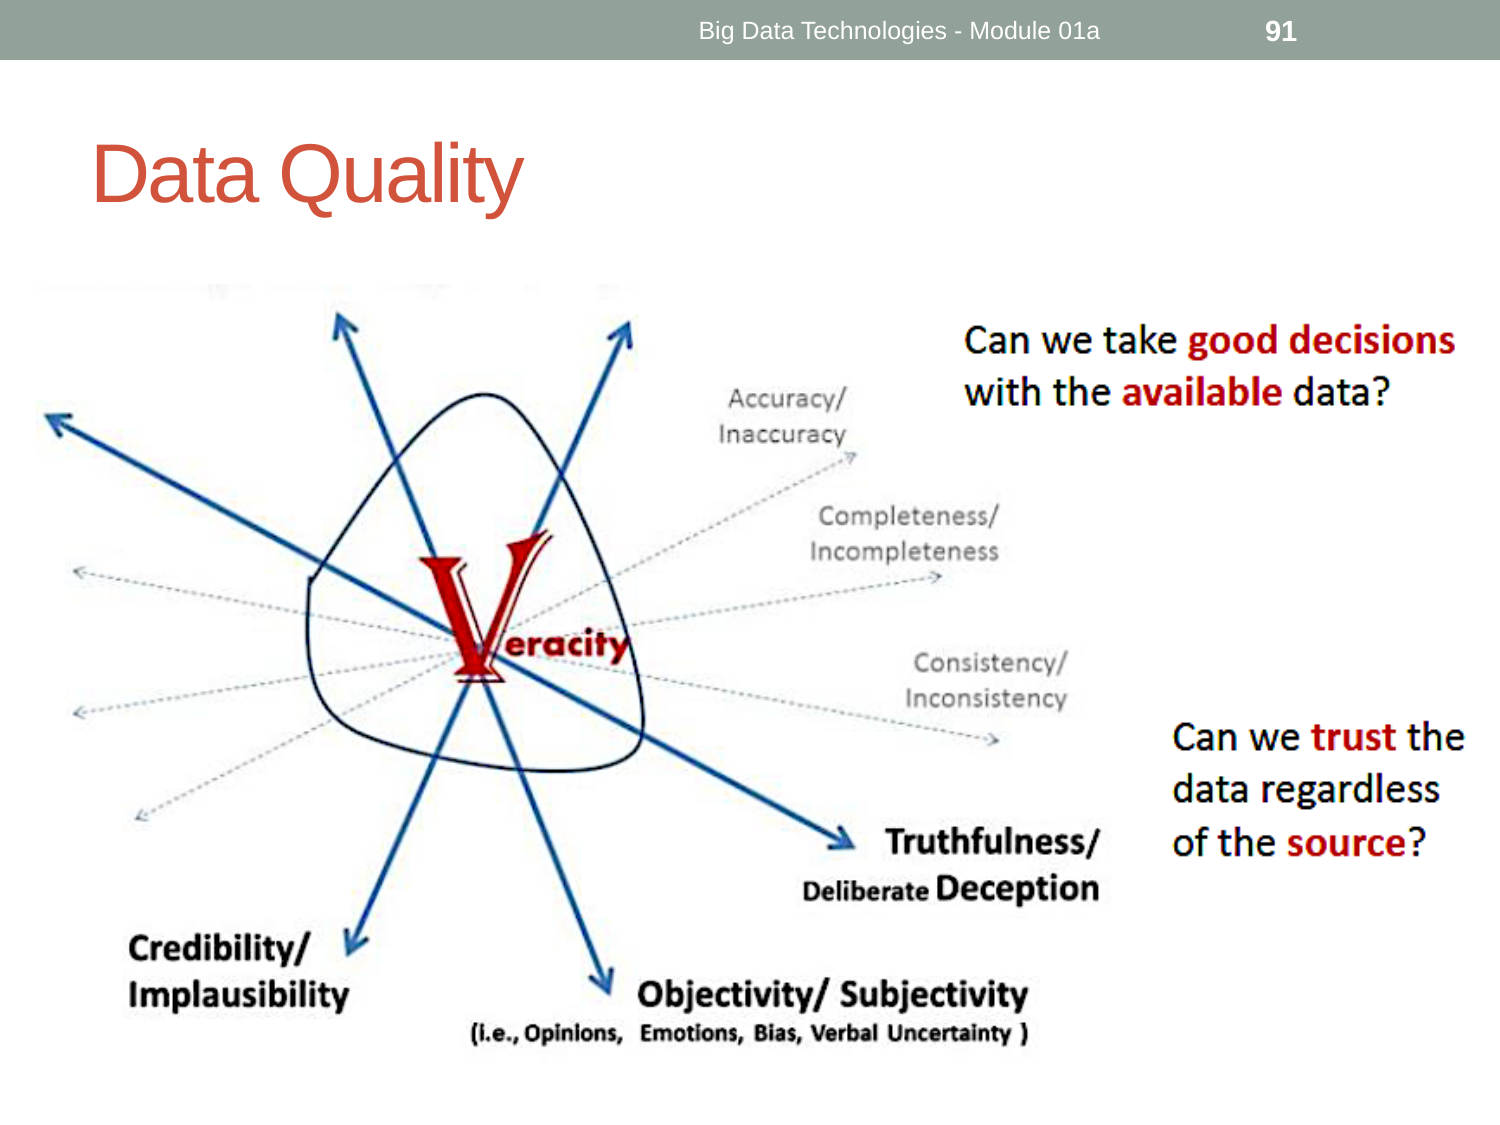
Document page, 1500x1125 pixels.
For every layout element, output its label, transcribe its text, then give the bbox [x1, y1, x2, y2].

footer Big Data Technologies - Module 01a [562, 3, 1238, 57]
picture [0, 262, 1500, 1088]
slide_number 91 [1250, 3, 1425, 57]
title Data Quality [75, 87, 1425, 250]
